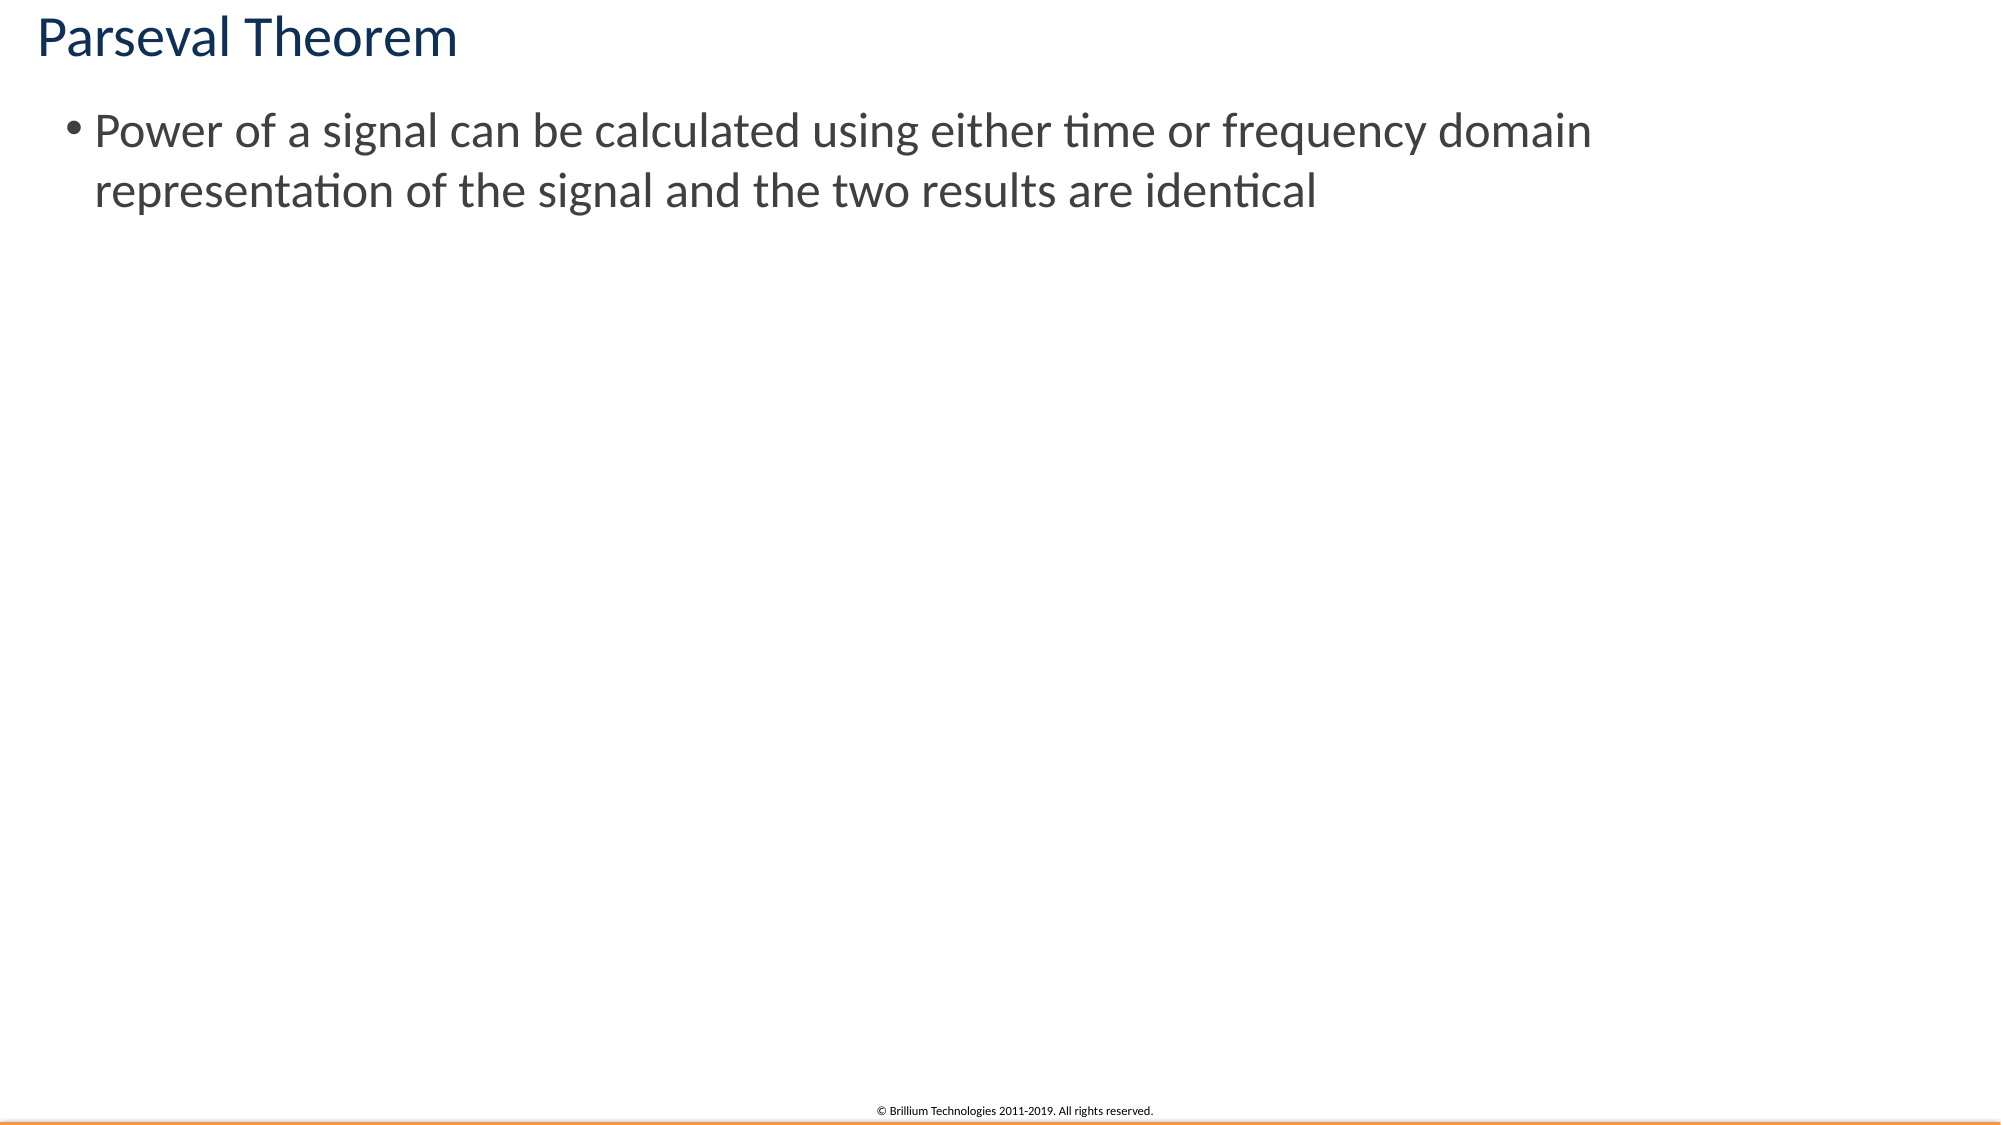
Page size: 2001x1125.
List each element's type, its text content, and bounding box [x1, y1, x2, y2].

title Parseval Theorem [22, 0, 1900, 66]
